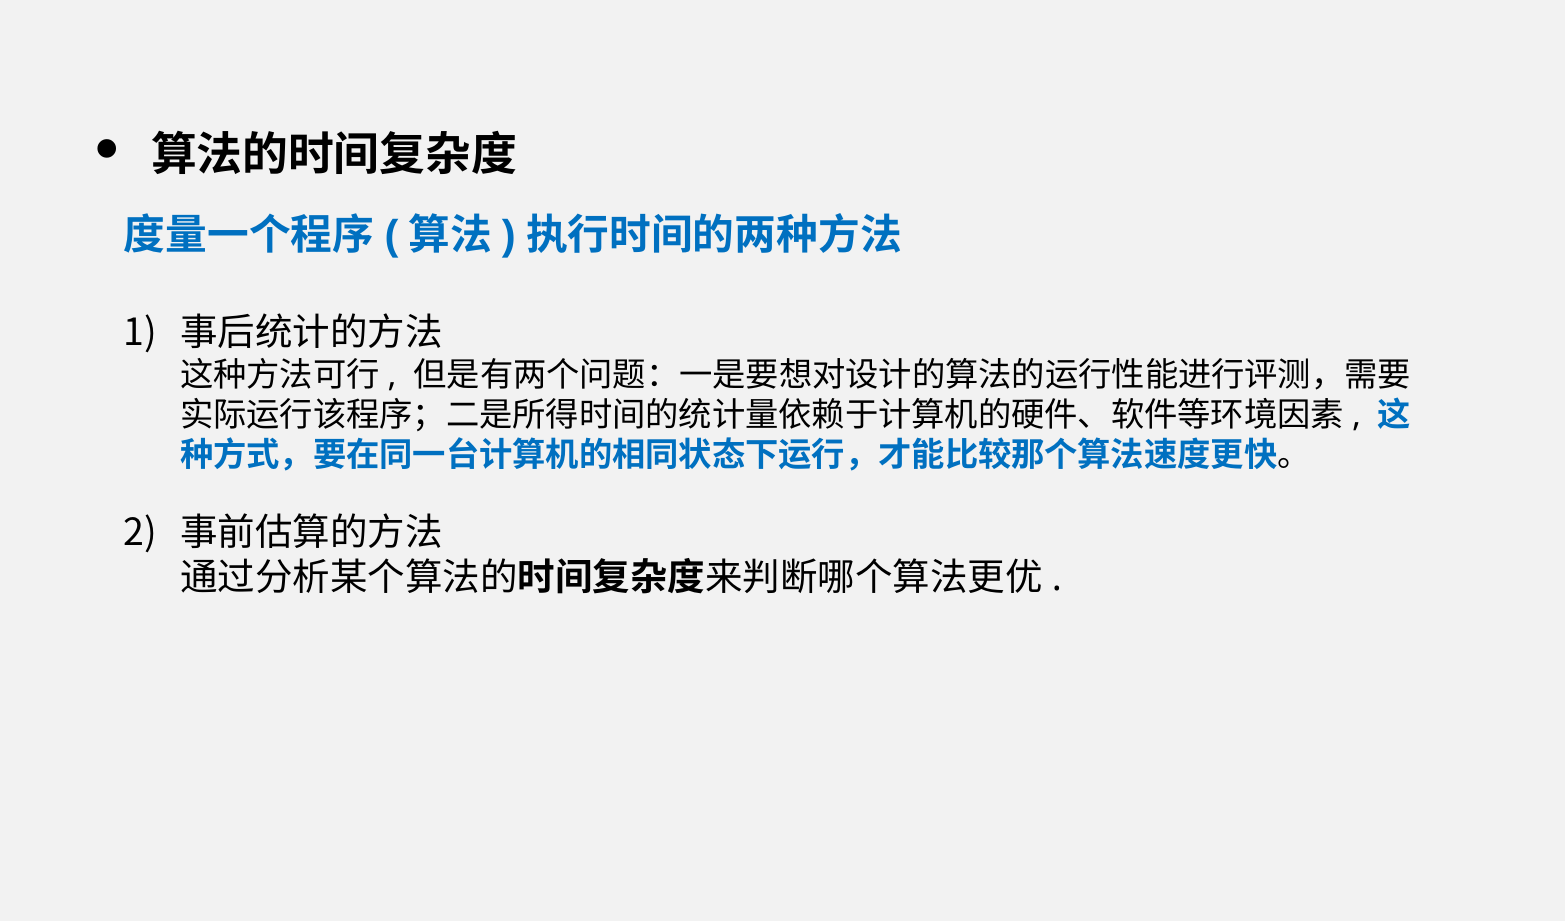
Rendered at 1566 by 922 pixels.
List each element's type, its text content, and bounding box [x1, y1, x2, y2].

text_box 度量一个程序(算法)执行时间的两种方法 事后统计的方法 这种方法可行, 但是有两个问题：一是要想对设计的算法的运行性能进行评测，需要实际运行该程序；二是所得时间的统计量依赖于计算机的硬件、软件等环境因素, 这种方式，要在同一台计算机的相同状态下运行，才能比较那个算法速度更快。 事前估算的方法 通过分析某个算法的时间复杂度来判断哪个算法更优. [109, 200, 1445, 741]
text_box 算法的时间复杂度 [79, 123, 1325, 188]
